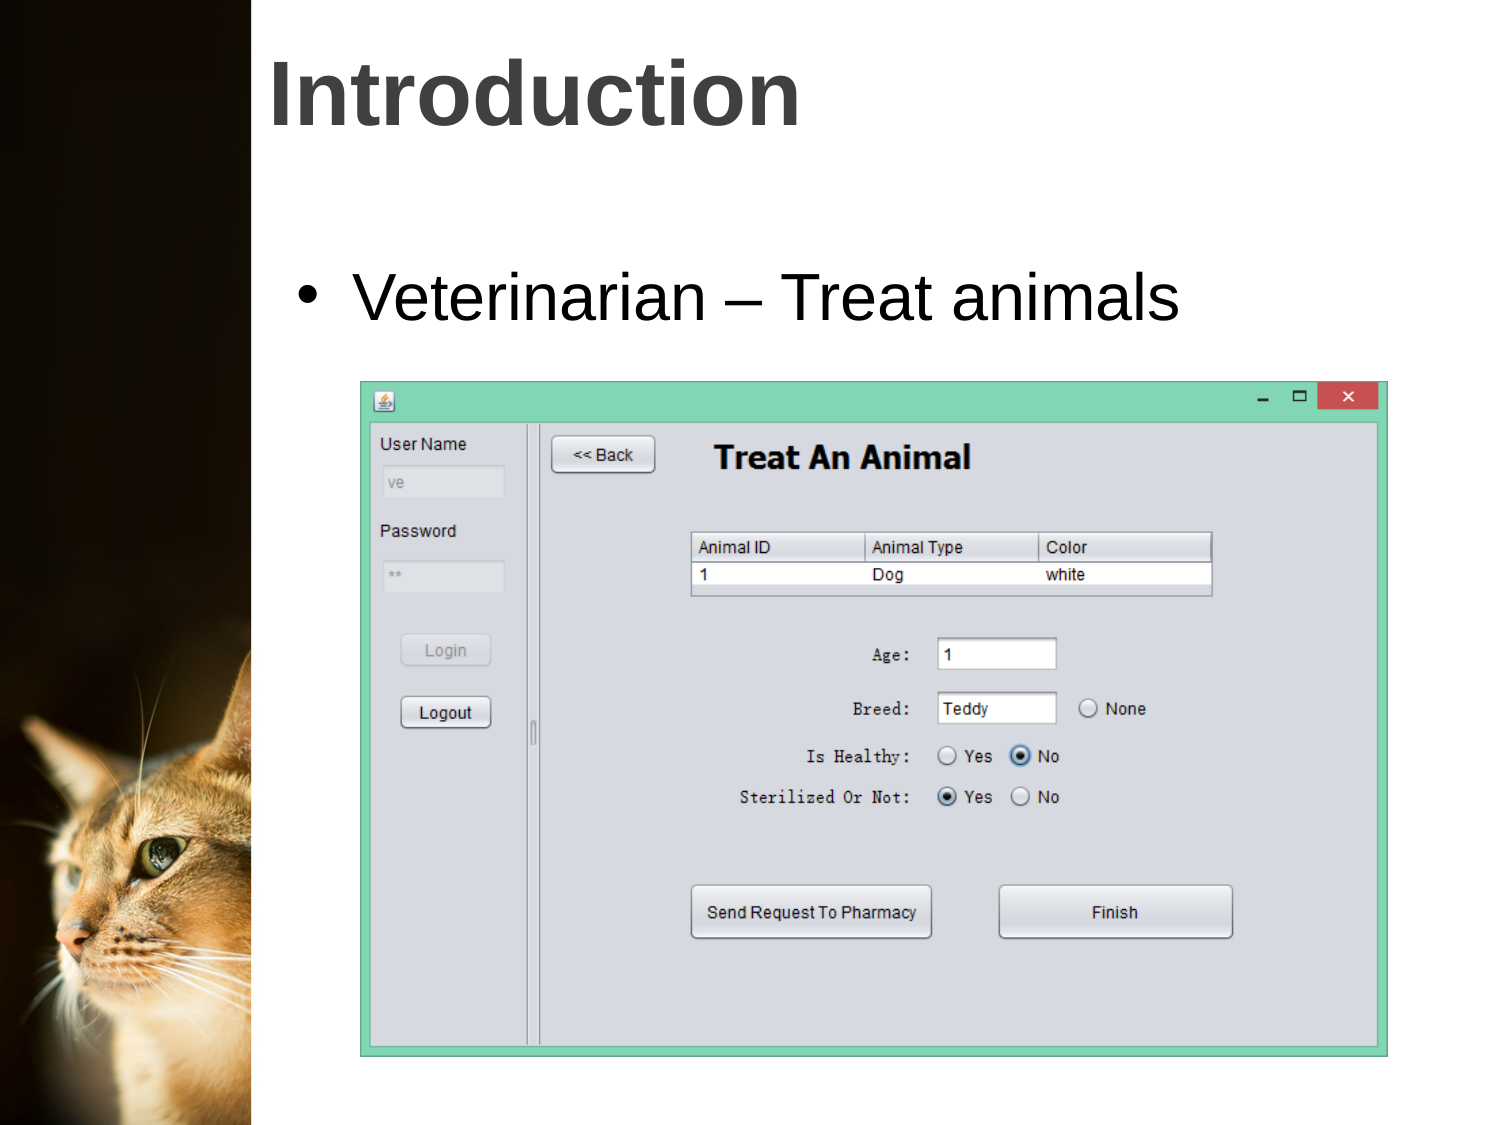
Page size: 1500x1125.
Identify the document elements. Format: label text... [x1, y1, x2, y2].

picture [0, 0, 1500, 1125]
title Introduction [253, 2, 1500, 176]
list Veterinarian – Treat animals [281, 246, 1457, 1067]
